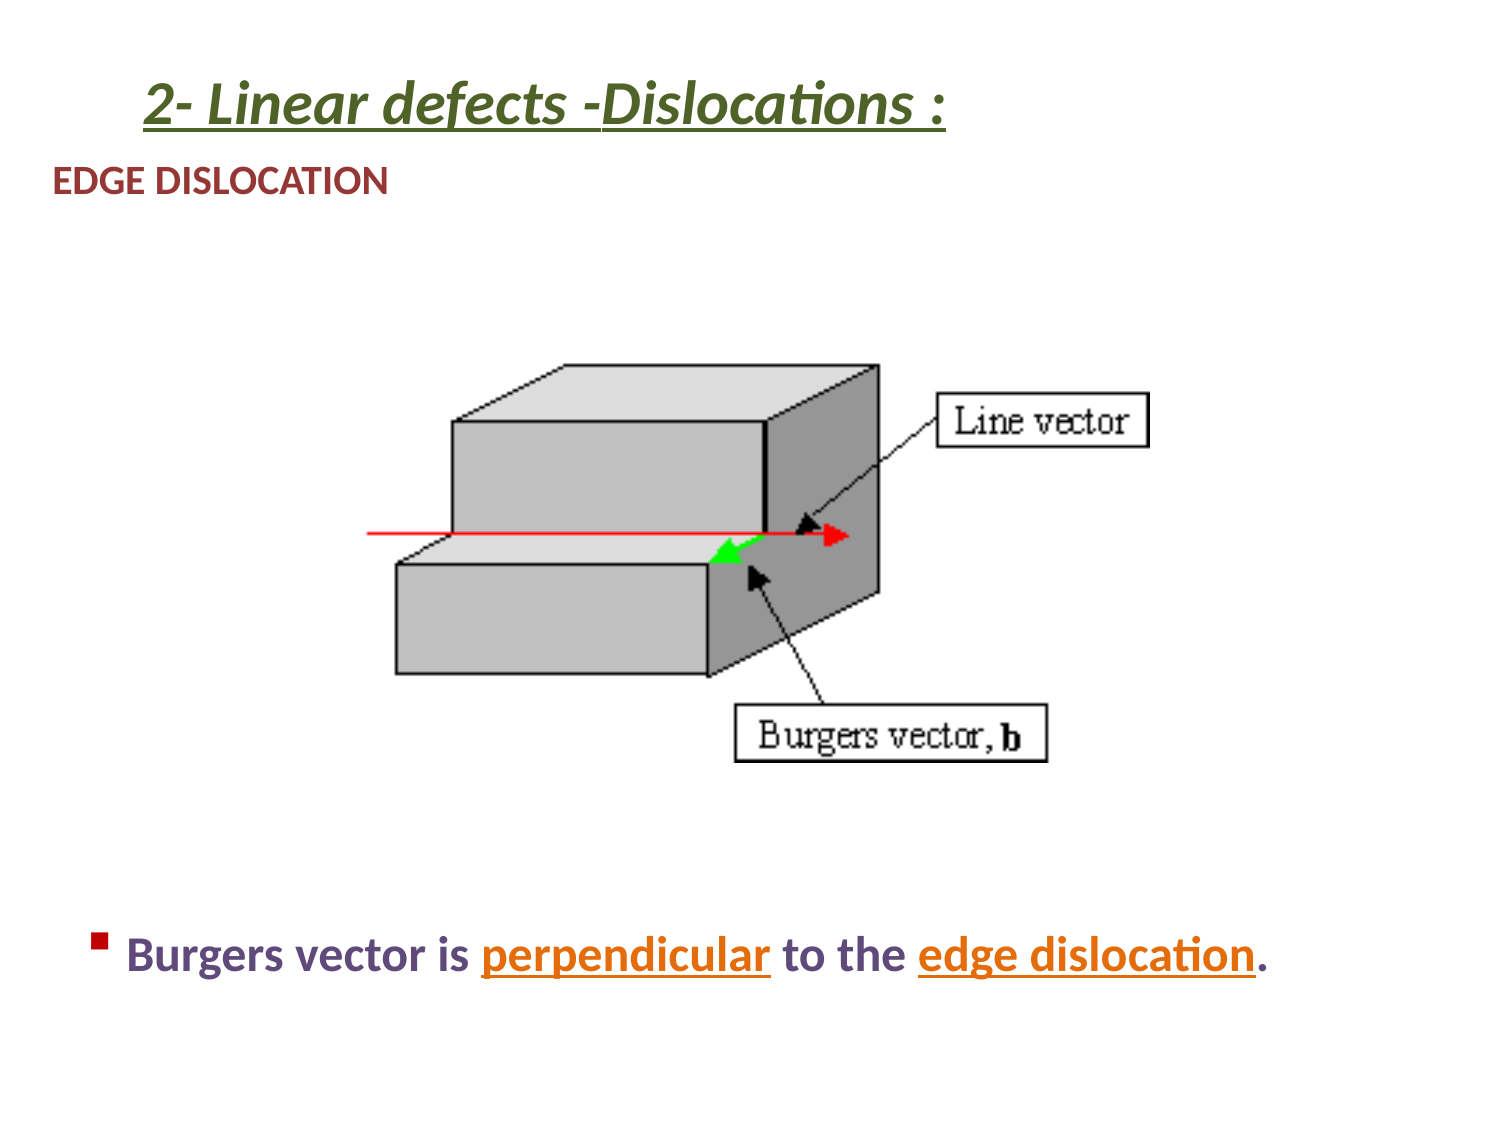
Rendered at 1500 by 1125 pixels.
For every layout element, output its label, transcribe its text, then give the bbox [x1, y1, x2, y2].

text_box 2- Linear defects -Dislocations : [127, 54, 962, 220]
picture [365, 362, 1151, 764]
text_box Burgers vector is perpendicular to the edge dislocation. [71, 905, 1434, 991]
text_box EDGE DISLOCATION [37, 145, 405, 211]
